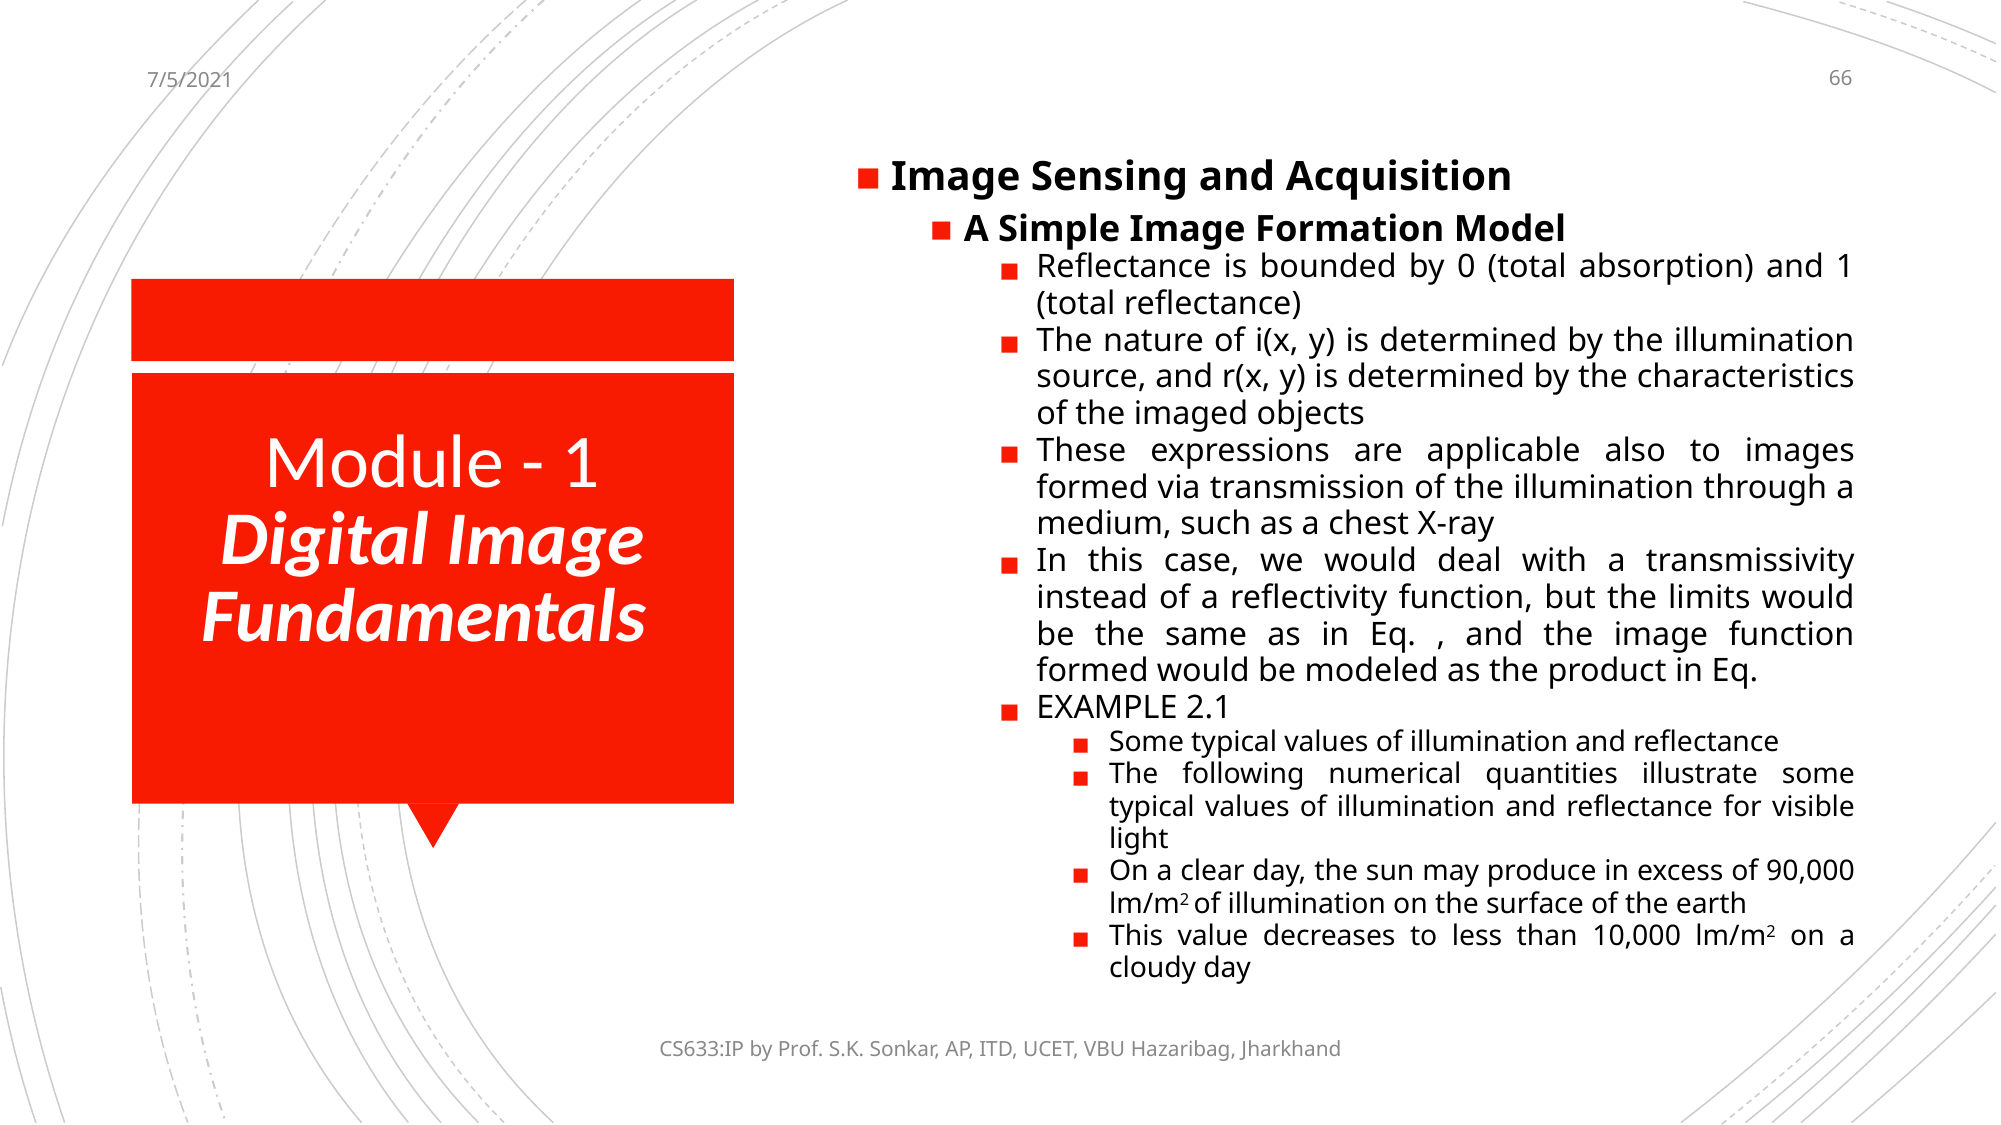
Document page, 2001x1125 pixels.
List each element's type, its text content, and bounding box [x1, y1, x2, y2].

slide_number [131, 52, 732, 105]
slide_number ‹#› [1717, 52, 1868, 105]
title Module - 1 Digital Image Fundamentals [145, 385, 720, 789]
list Image Sensing and Acquisition A Simple Image Formation Model Reflectance is bounded by 0 (total absorption) and 1 (total reflectance) The nature of i(x, y) is determined by the illumination source, and r(x, y) is determined by the characteristics of the imaged objects These expressions are applicable also to images formed via transmission of the illumination through a medium, such as a chest X-ray In this case, we would deal with a transmissivity instead of a reflectivity function, but the limits would be the same as in Eq. , and the image function formed would be modeled as the product in Eq. EXAMPLE 2.1 Some typical values of illumination and reflectance The following numerical quantities illustrate some typical values of illumination and reflectance for visible light On a clear day, the sun may produce in excess of 90,000 lm/m2 of illumination on the surface of the earth This value decreases to less than 10,000 lm/m2 on a cloudy day [839, 131, 1871, 993]
footer CS633:IP by Prof. S.K. Sonkar, AP, ITD, UCET, VBU Hazaribag, Jharkhand [131, 1021, 1869, 1074]
